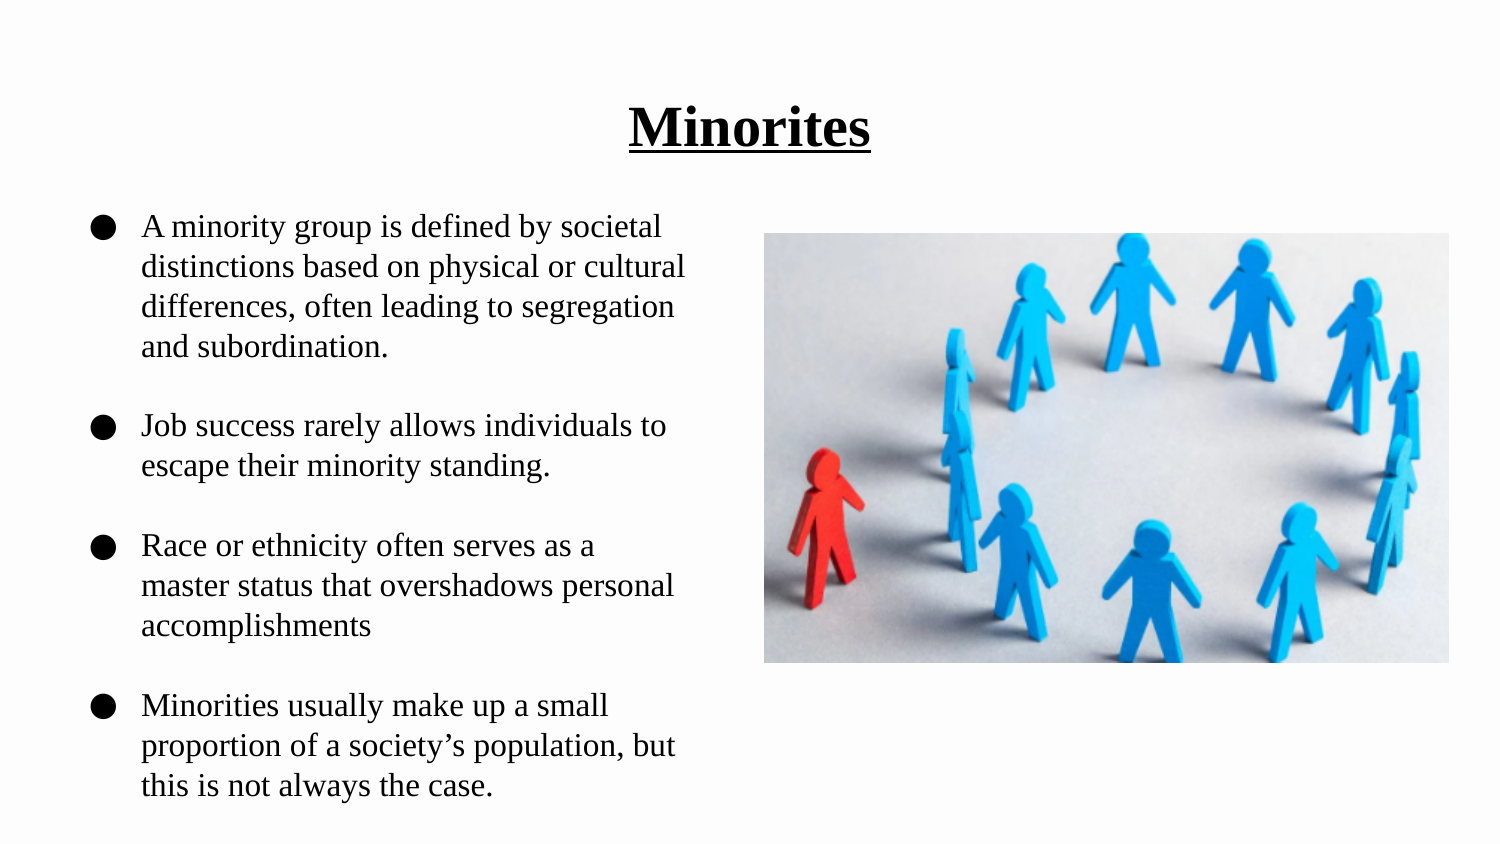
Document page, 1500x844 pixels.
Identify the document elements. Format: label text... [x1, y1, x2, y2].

picture [764, 233, 1450, 663]
list A minority group is defined by societal distinctions based on physical or cultural differences, often leading to segregation and subordination. Job success rarely allows individuals to escape their minority standing. Race or ethnicity often serves as a master status that overshadows personal accomplishments Minorities usually make up a small proportion of a society’s population, but this is not always the case. [51, 189, 708, 750]
title Minorites [51, 72, 1449, 167]
